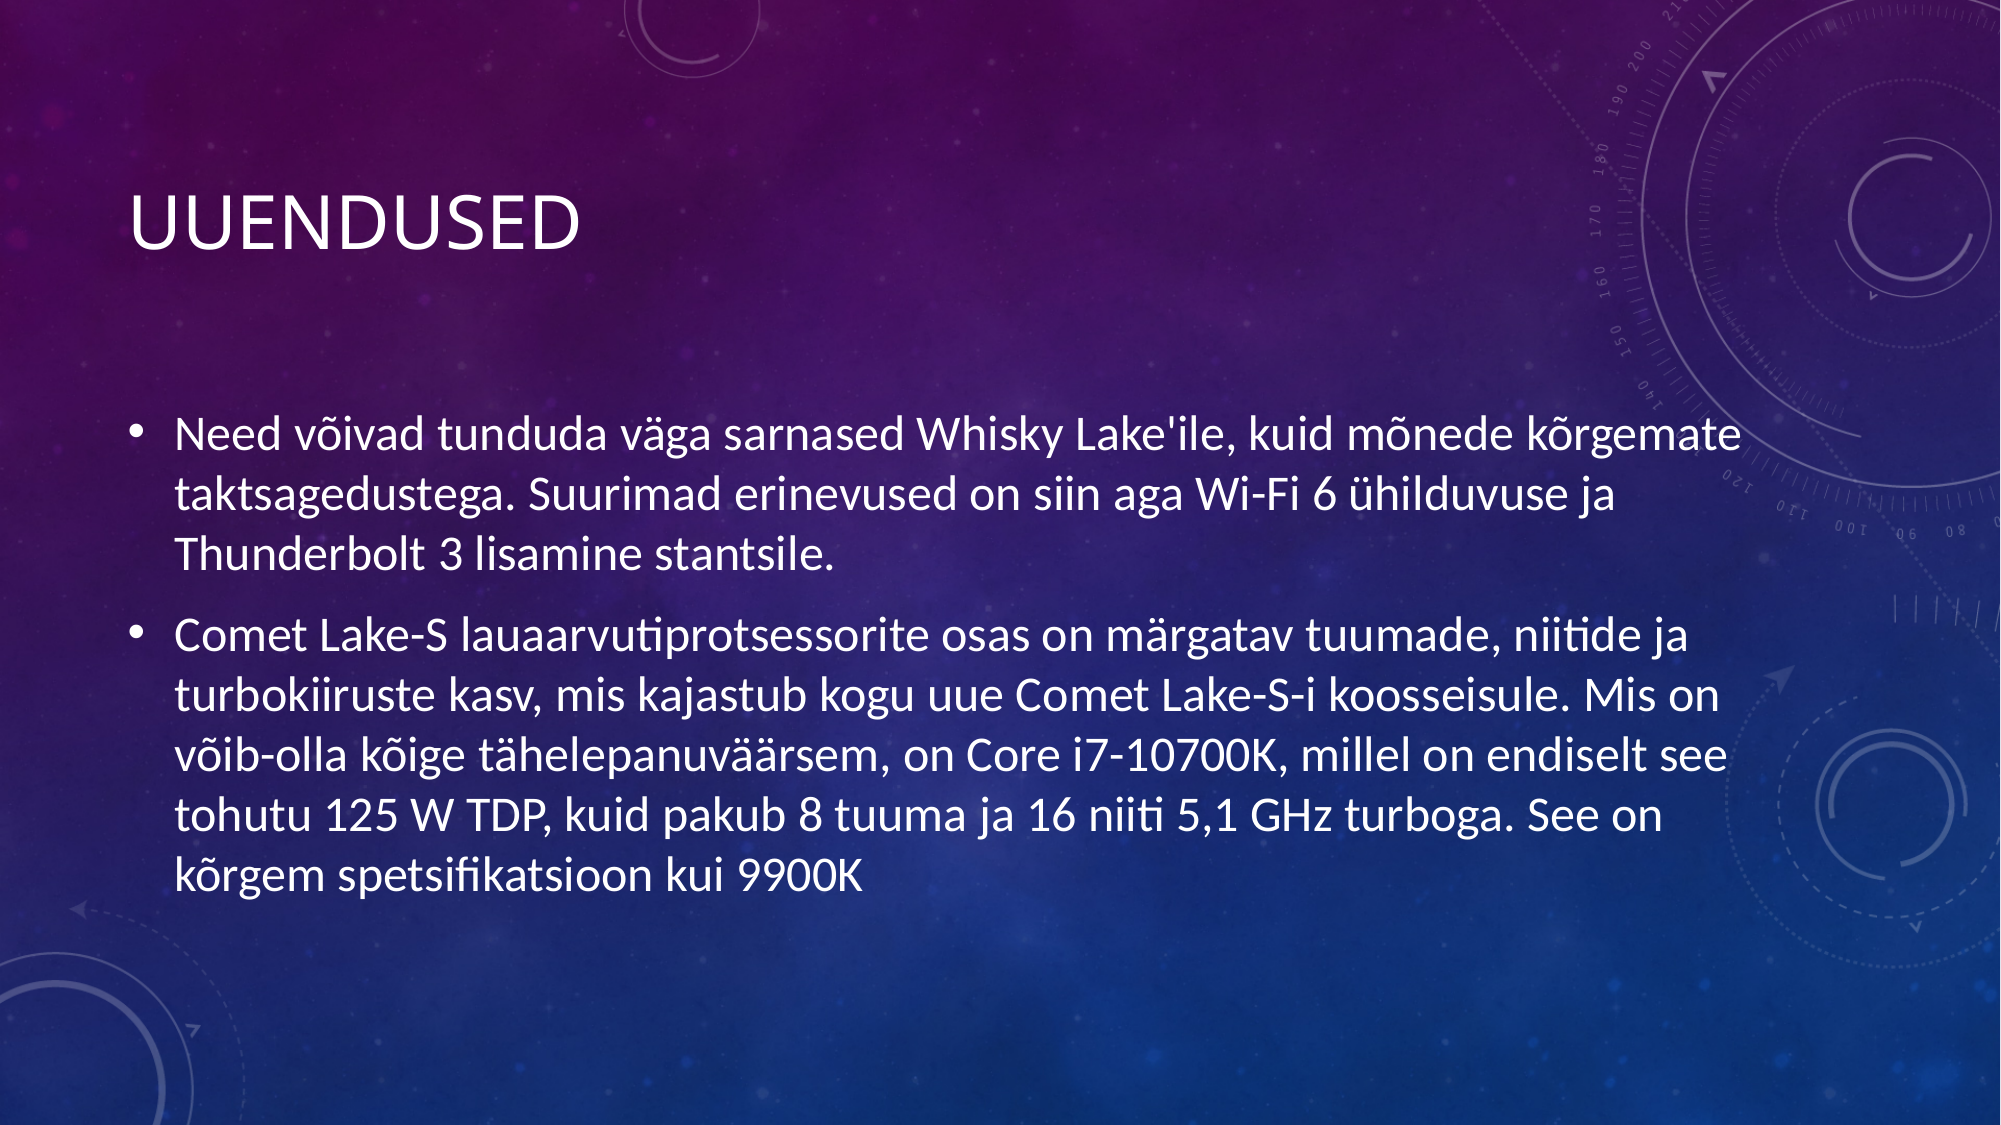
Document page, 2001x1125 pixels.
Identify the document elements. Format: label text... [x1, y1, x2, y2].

picture [0, 0, 2001, 1125]
list Need võivad tunduda väga sarnased Whisky Lake'ile, kuid mõnede kõrgemate taktsagedustega. Suurimad erinevused on siin aga Wi-Fi 6 ühilduvuse ja Thunderbolt 3 lisamine stantsile. Comet Lake-S lauaarvutiprotsessorite osas on märgatav tuumade, niitide ja turbokiiruste kasv, mis kajastub kogu uue Comet Lake-S-i koosseisule. Mis on võib-olla kõige tähelepanuväärsem, on Core i7-10700K, millel on endiselt see tohutu 125 W TDP, kuid pakub 8 tuuma ja 16 niiti 5,1 GHz turboga. See on kõrgem spetsifikatsioon kui 9900K [112, 351, 1775, 950]
title uuendused [112, 99, 1775, 339]
